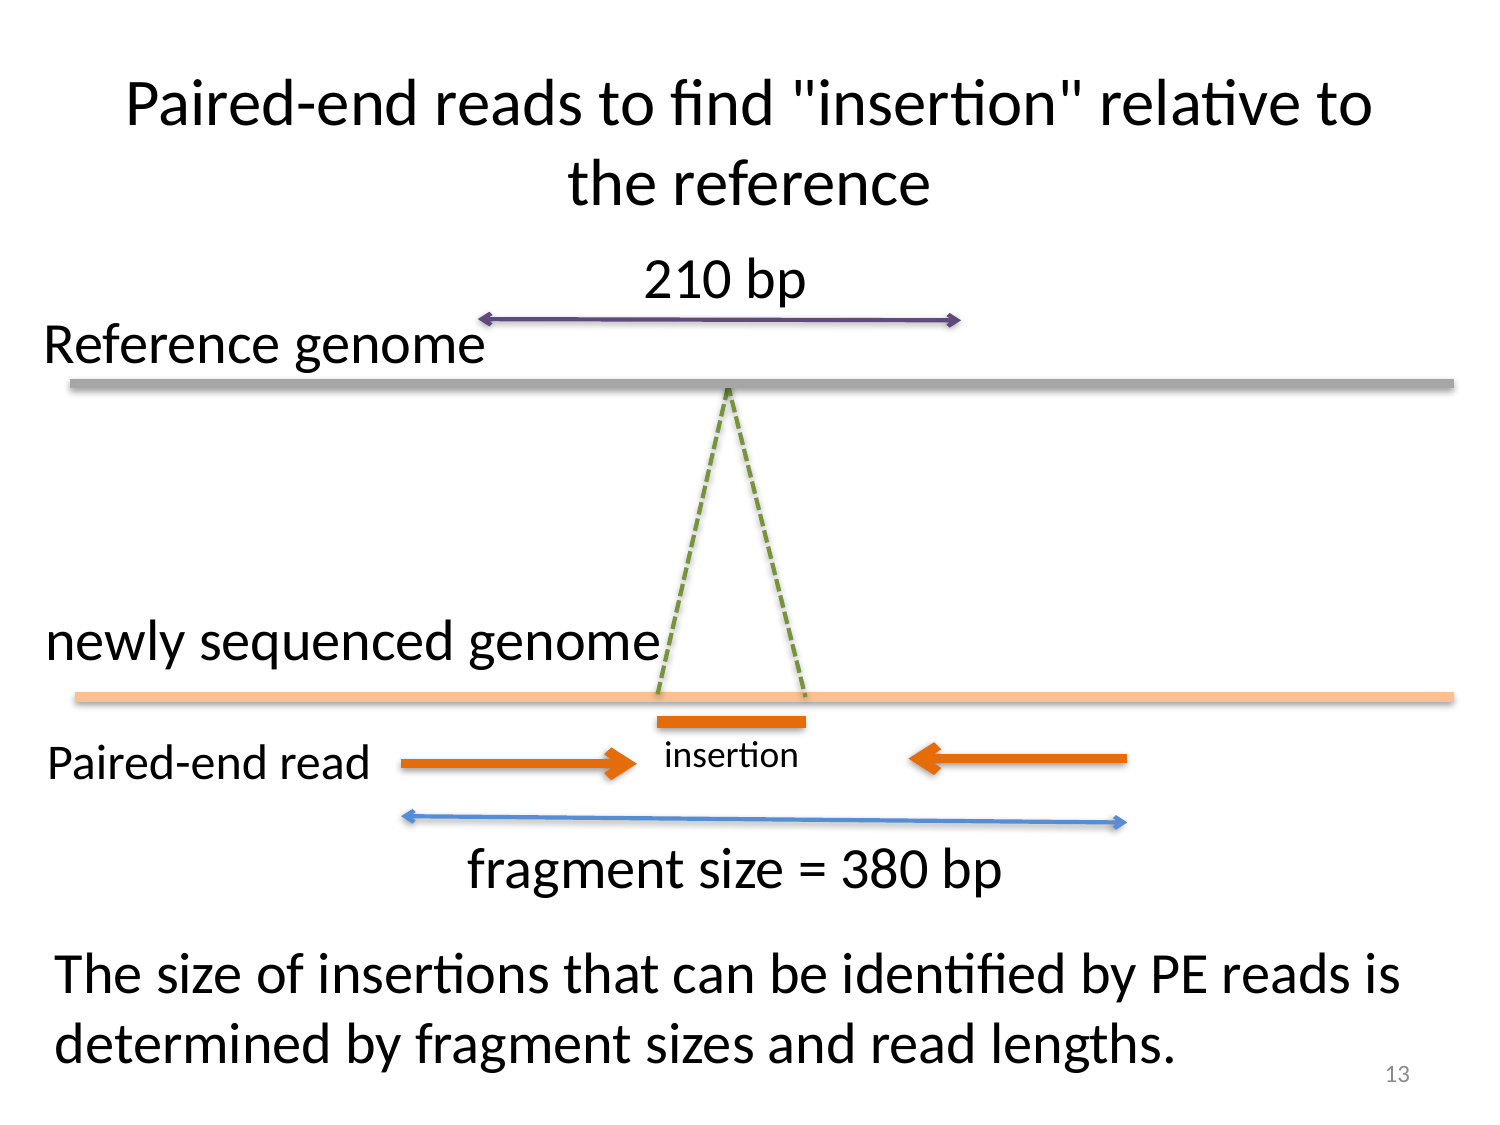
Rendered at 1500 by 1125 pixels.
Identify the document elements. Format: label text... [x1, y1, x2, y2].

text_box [30, 297, 1455, 385]
text_box Paired-end read [32, 721, 69, 797]
text_box The size of insertions that can be identified by PE reads is determined by fragment sizes and read lengths. [40, 927, 1425, 1083]
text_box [74, 696, 1455, 909]
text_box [648, 721, 816, 784]
slide_number 13 [1074, 1042, 1425, 1103]
title Paired-end reads to find "insertion" relative to the reference [75, 45, 1425, 233]
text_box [477, 232, 962, 296]
text_box newly sequenced genome [30, 594, 651, 679]
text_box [656, 393, 806, 698]
